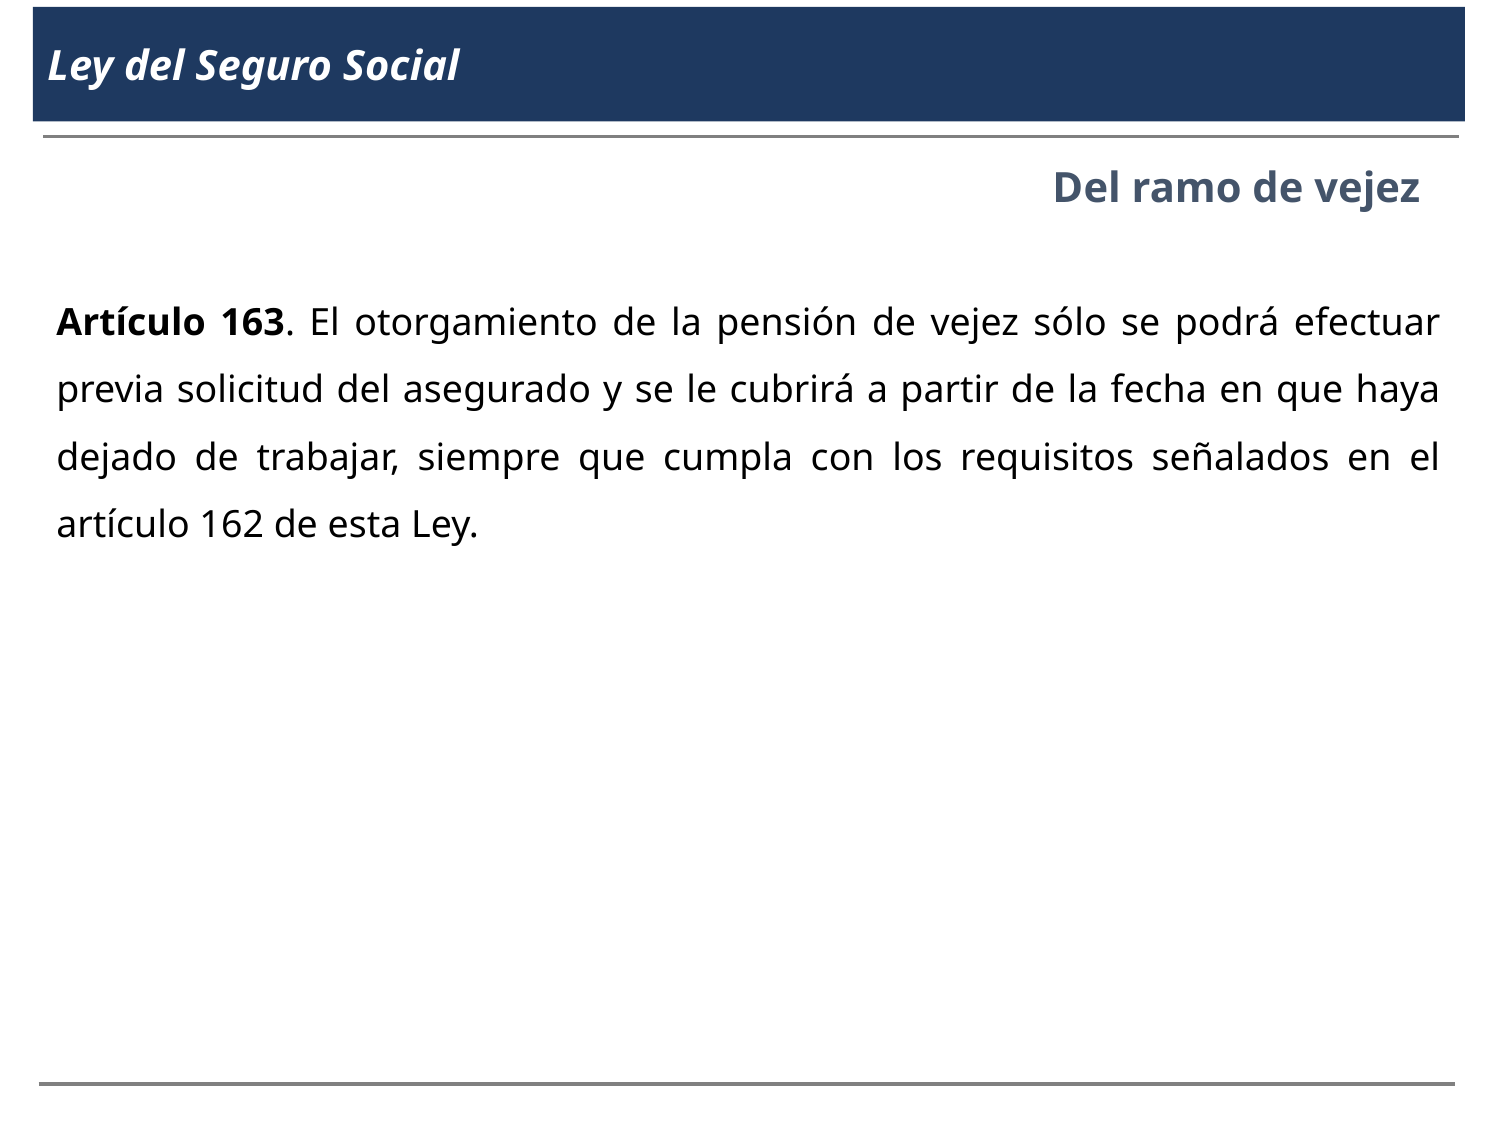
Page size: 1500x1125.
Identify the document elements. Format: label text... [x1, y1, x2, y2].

text_box Artículo 163. El otorgamiento de la pensión de vejez sólo se podrá efectuar previa solicitud del asegurado y se le cubrirá a partir de la fecha en que haya dejado de trabajar, siempre que cumpla con los requisitos señalados en el artículo 162 de esta Ley. [41, 267, 1457, 1081]
text_box Ley del Seguro Social [32, 6, 1465, 122]
text_box Del ramo de vejez [122, 153, 1436, 225]
